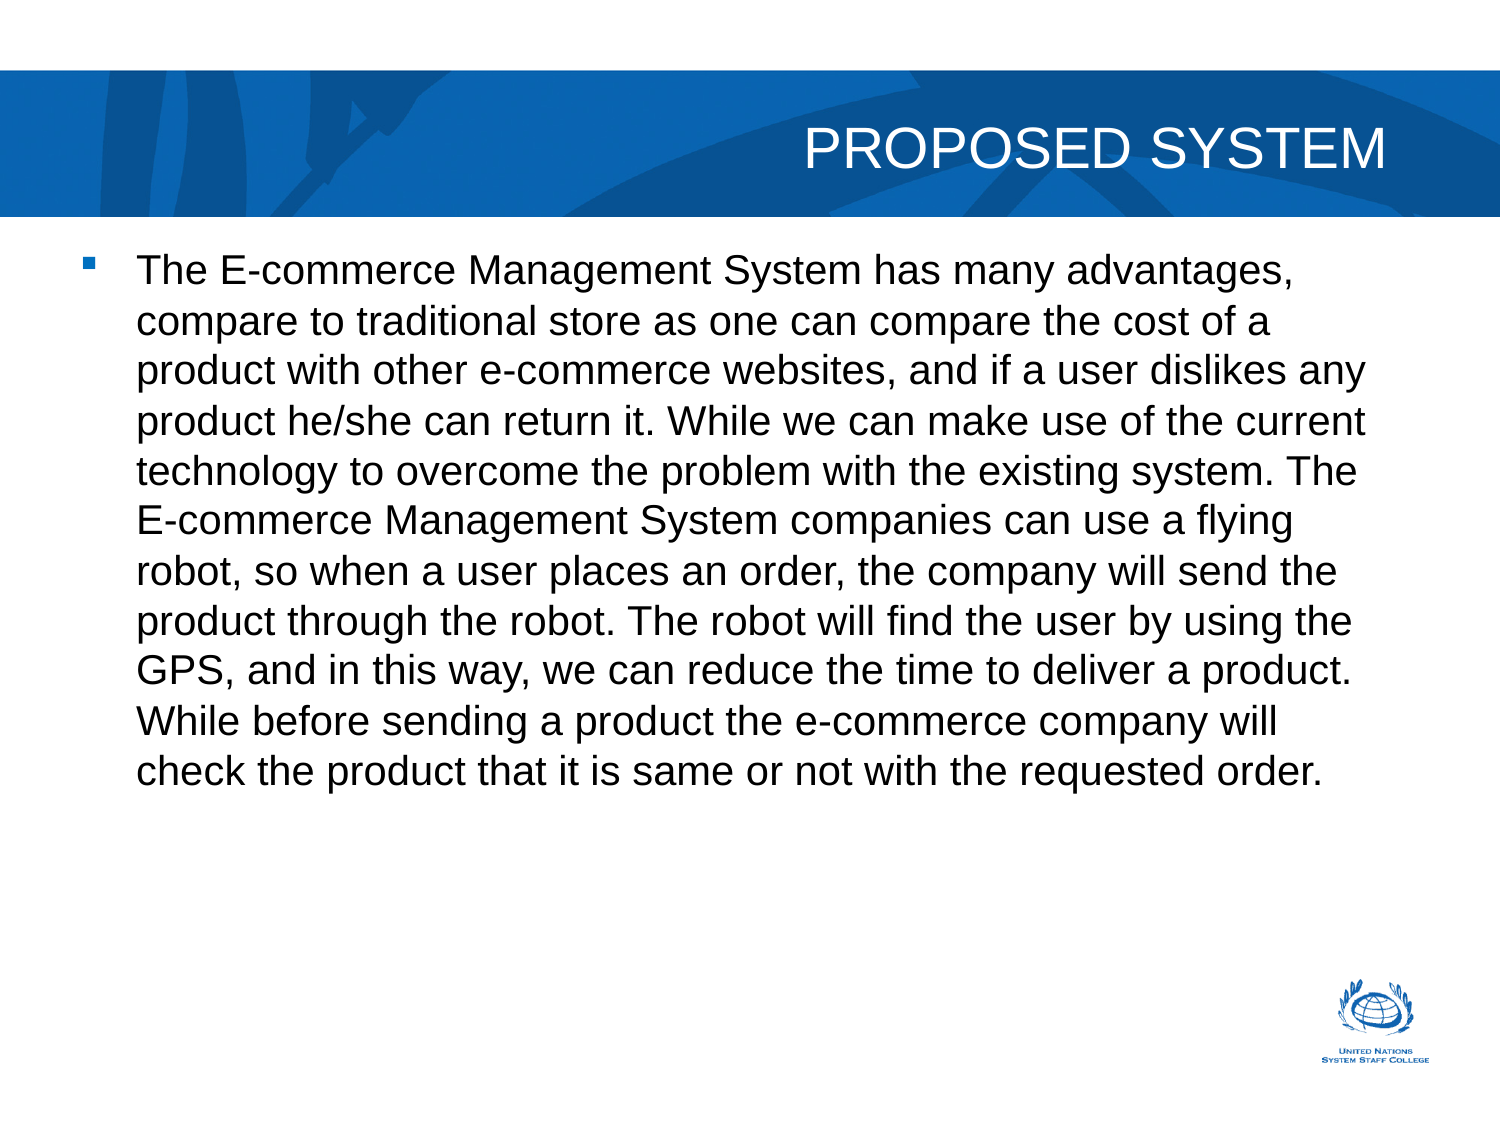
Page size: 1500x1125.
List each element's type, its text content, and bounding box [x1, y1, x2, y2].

text_box The E-commerce Management System has many advantages, compare to traditional store as one can compare the cost of a product with other e-commerce websites, and if a user dislikes any product he/she can return it. While we can make use of the current technology to overcome the problem with the existing system. The E-commerce Management System companies can use a flying robot, so when a user places an order, the company will send the product through the robot. The robot will find the user by using the GPS, and in this way, we can reduce the time to deliver a product. While before sending a product the e-commerce company will check the product that it is same or not with the requested order. [64, 235, 1400, 801]
picture [1322, 979, 1429, 1063]
picture [0, 70, 1500, 217]
text_box PROPOSED SYSTEM [171, 94, 1446, 195]
